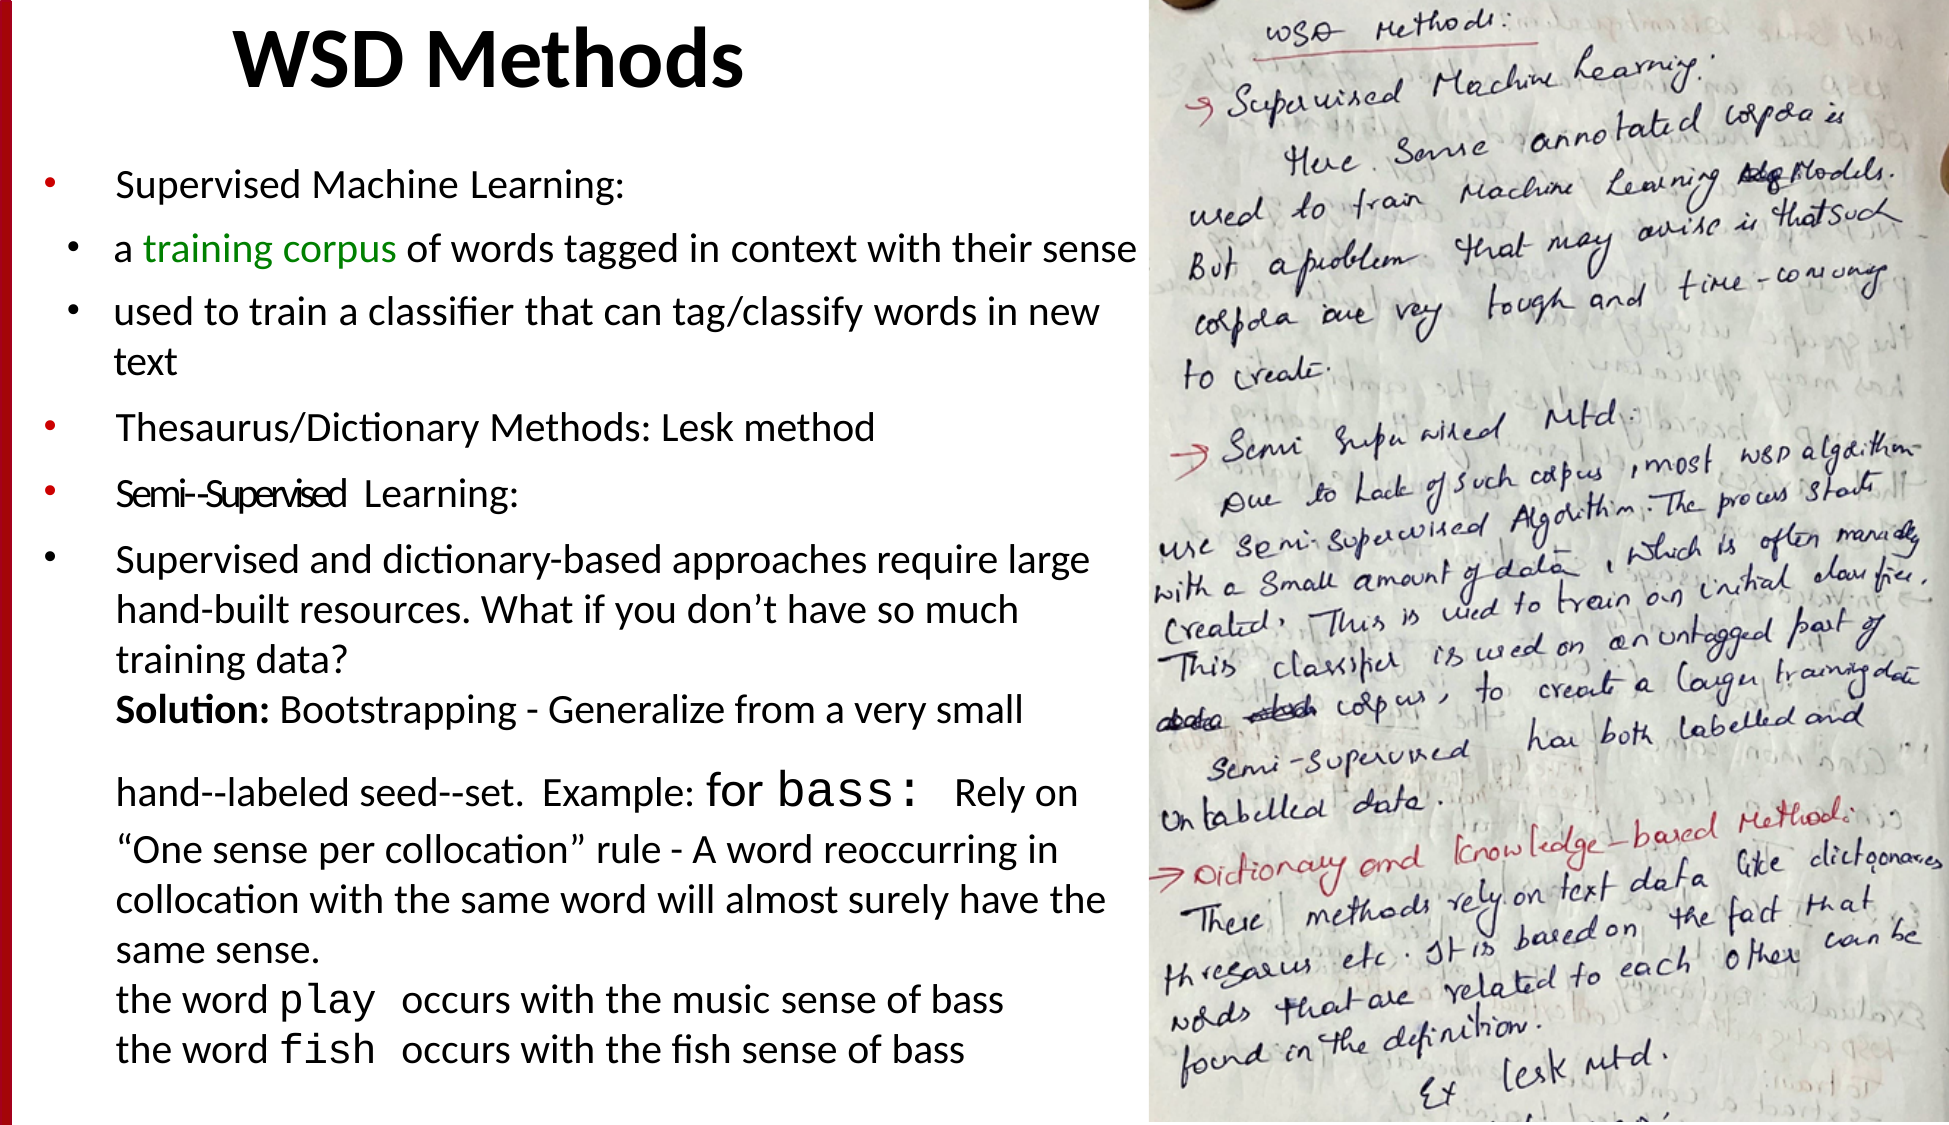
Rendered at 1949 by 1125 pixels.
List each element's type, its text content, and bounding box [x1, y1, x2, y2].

title WSD Methods [230, 0, 1144, 190]
picture [1148, 0, 1949, 1122]
text_box Supervised Machine Learning: a training corpus of words tagged in context with their sense used to train a classifier that can tag/classify words in new text Thesaurus/Dictionary Methods: Lesk method Semi-­‐Supervised Learning: Supervised and dictionary-­based approaches require large hand-­built resources. What if you don’t have so much training data? Solution: Bootstrapping - Generalize from a very small hand-­‐labeled seed-­‐set. Example: for bass: Rely on “One sense per collocation” rule - A word reoccurring in collocation with the same word will almost surely have the same sense. the word play occurs with the music sense of bass the word fish occurs with the fish sense of bass [41, 139, 1139, 1072]
